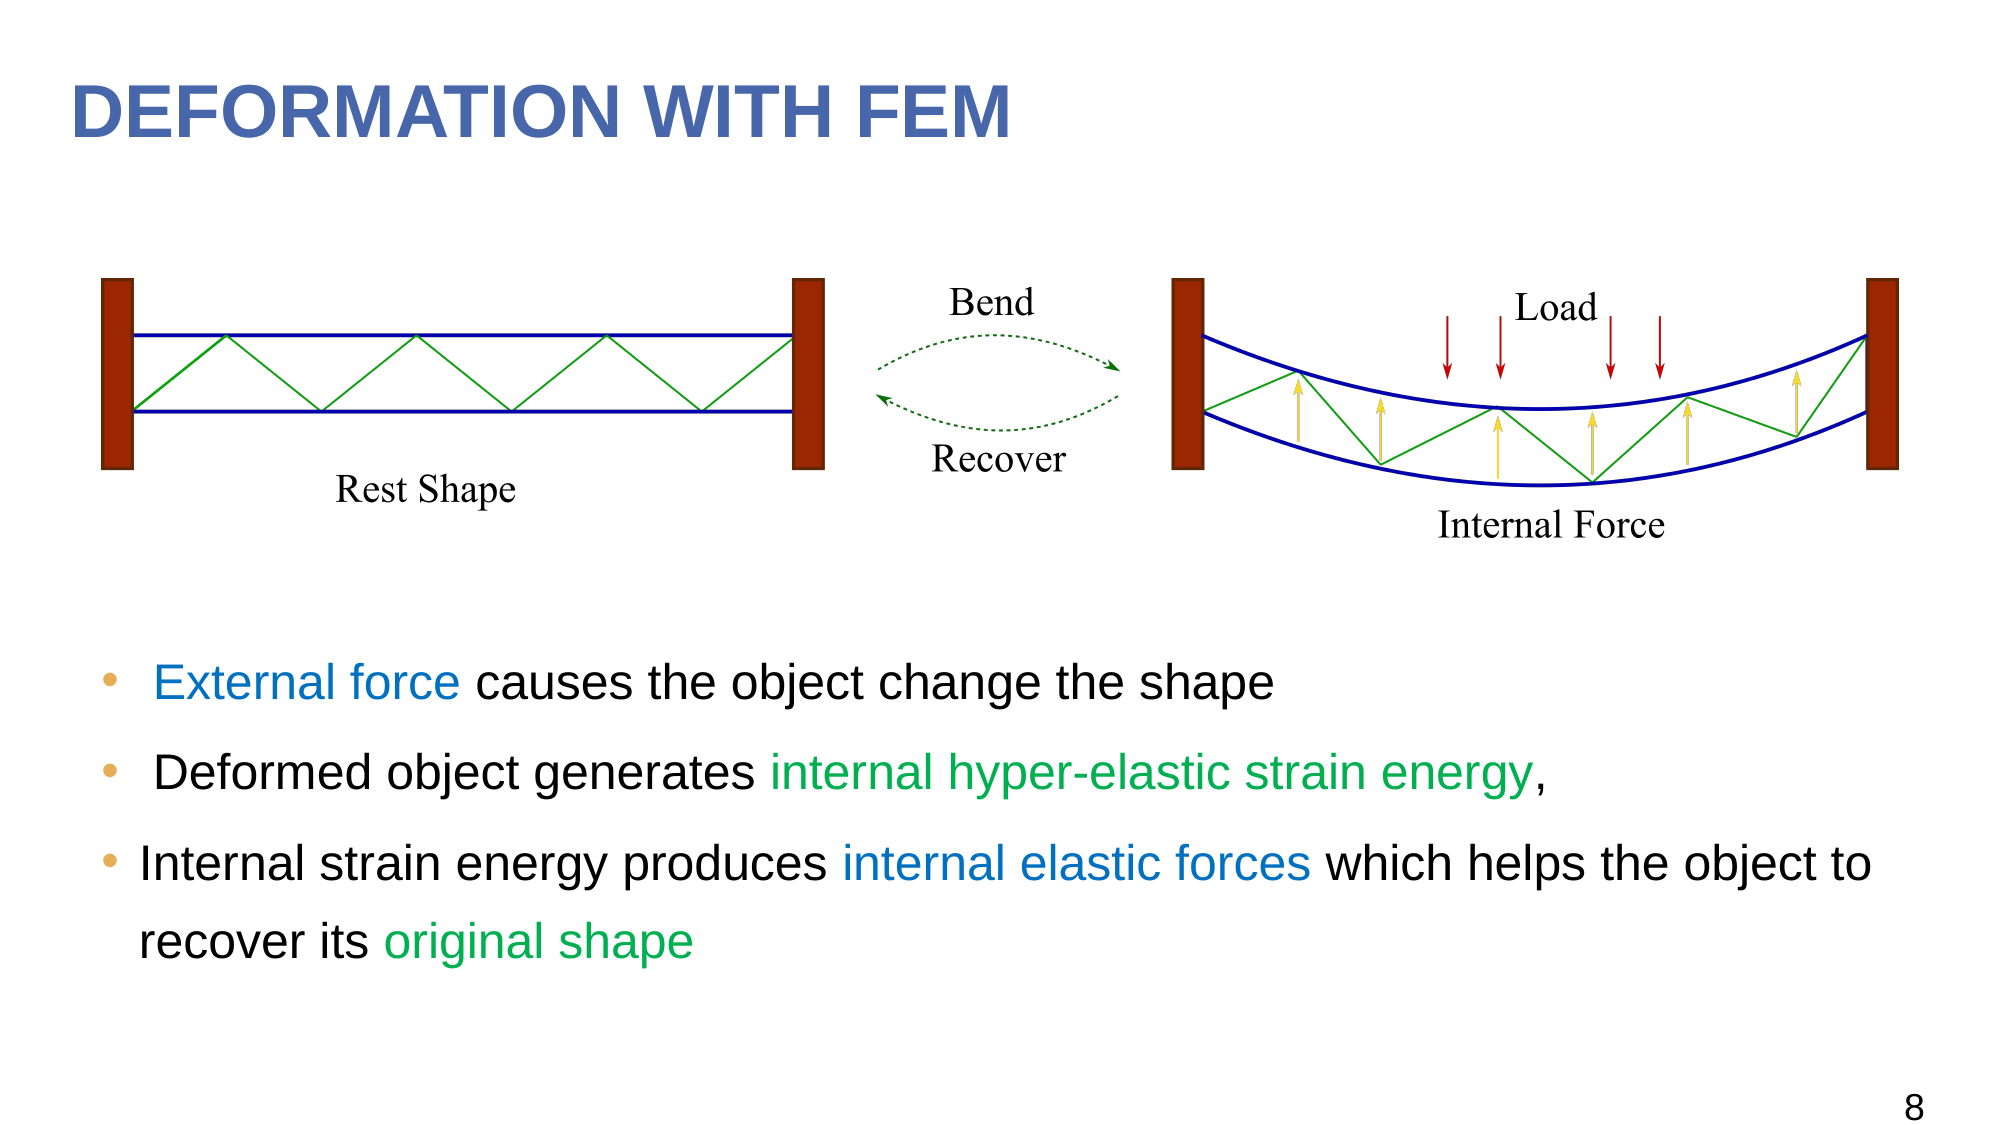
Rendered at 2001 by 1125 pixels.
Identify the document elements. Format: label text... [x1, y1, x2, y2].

title Deformation with FEM [70, 0, 1829, 216]
picture [101, 278, 1899, 538]
slide_number 8 [1889, 1075, 2000, 1125]
